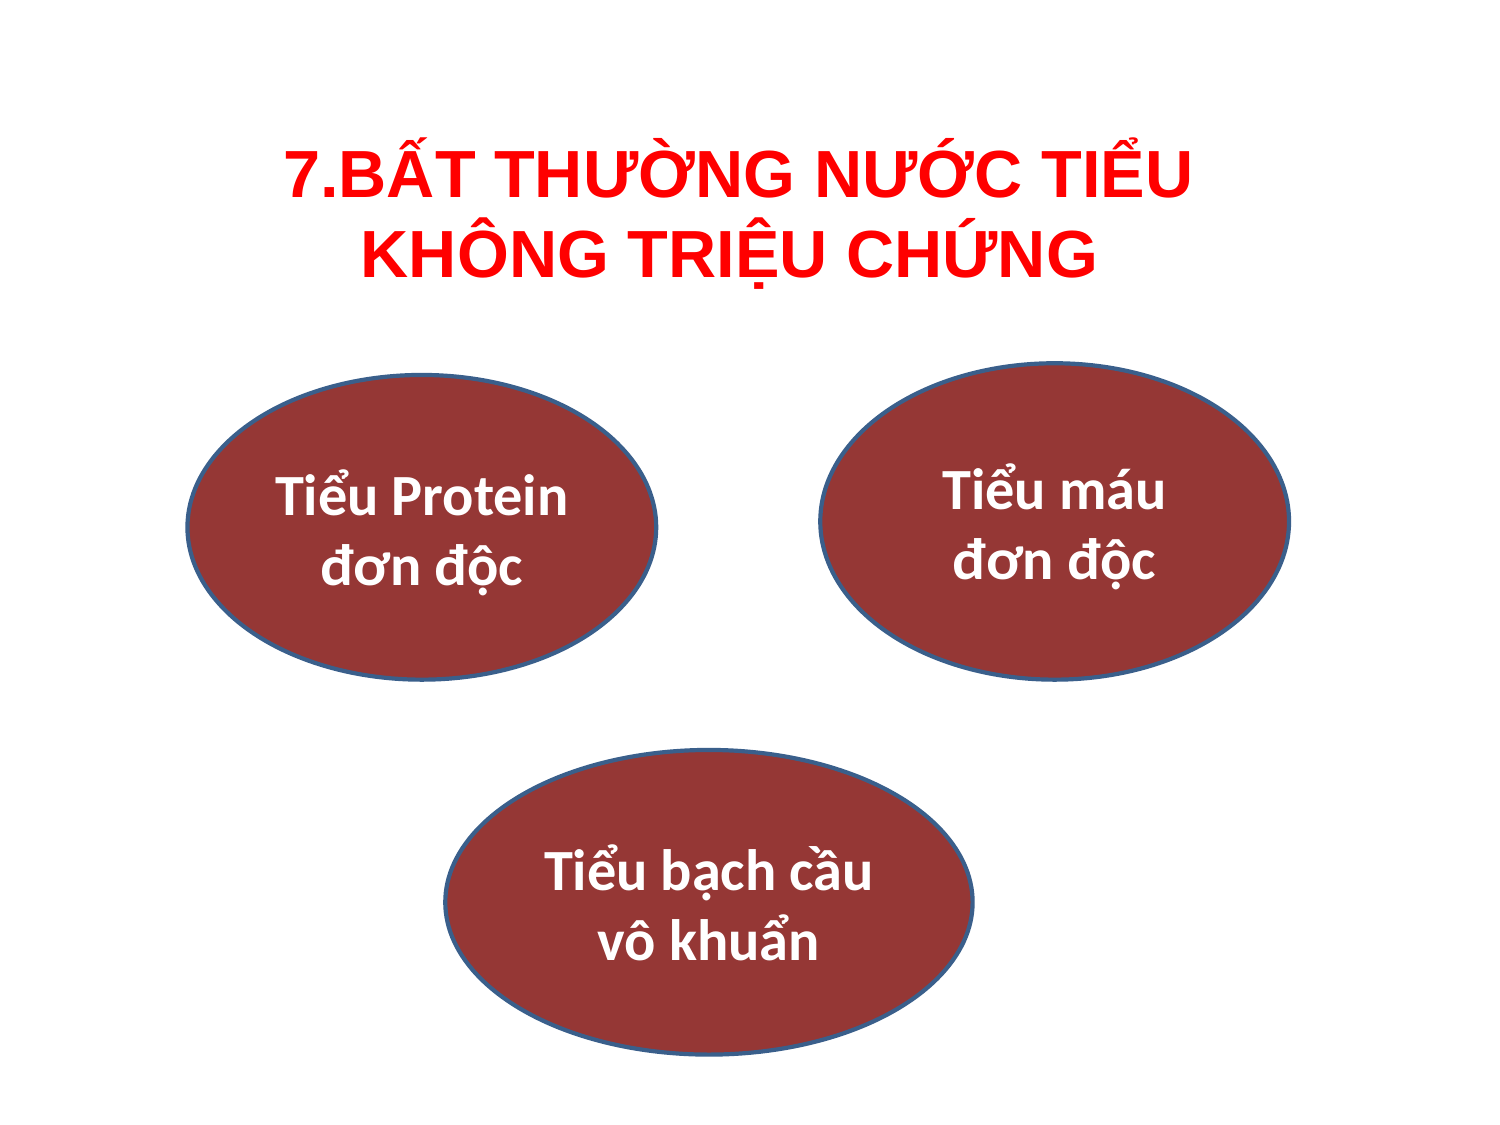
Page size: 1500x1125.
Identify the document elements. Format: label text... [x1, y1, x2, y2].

text_box Tiểu Protein đơn độc [185, 372, 659, 682]
text_box Tiểu máu đơn độc [818, 361, 1292, 682]
text_box Tiểu bạch cầu vô khuẩn [443, 747, 975, 1057]
title 7.BẤT THƯỜNG NƯỚC TIỂU KHÔNG TRIỆU CHỨNG [117, 117, 1343, 305]
